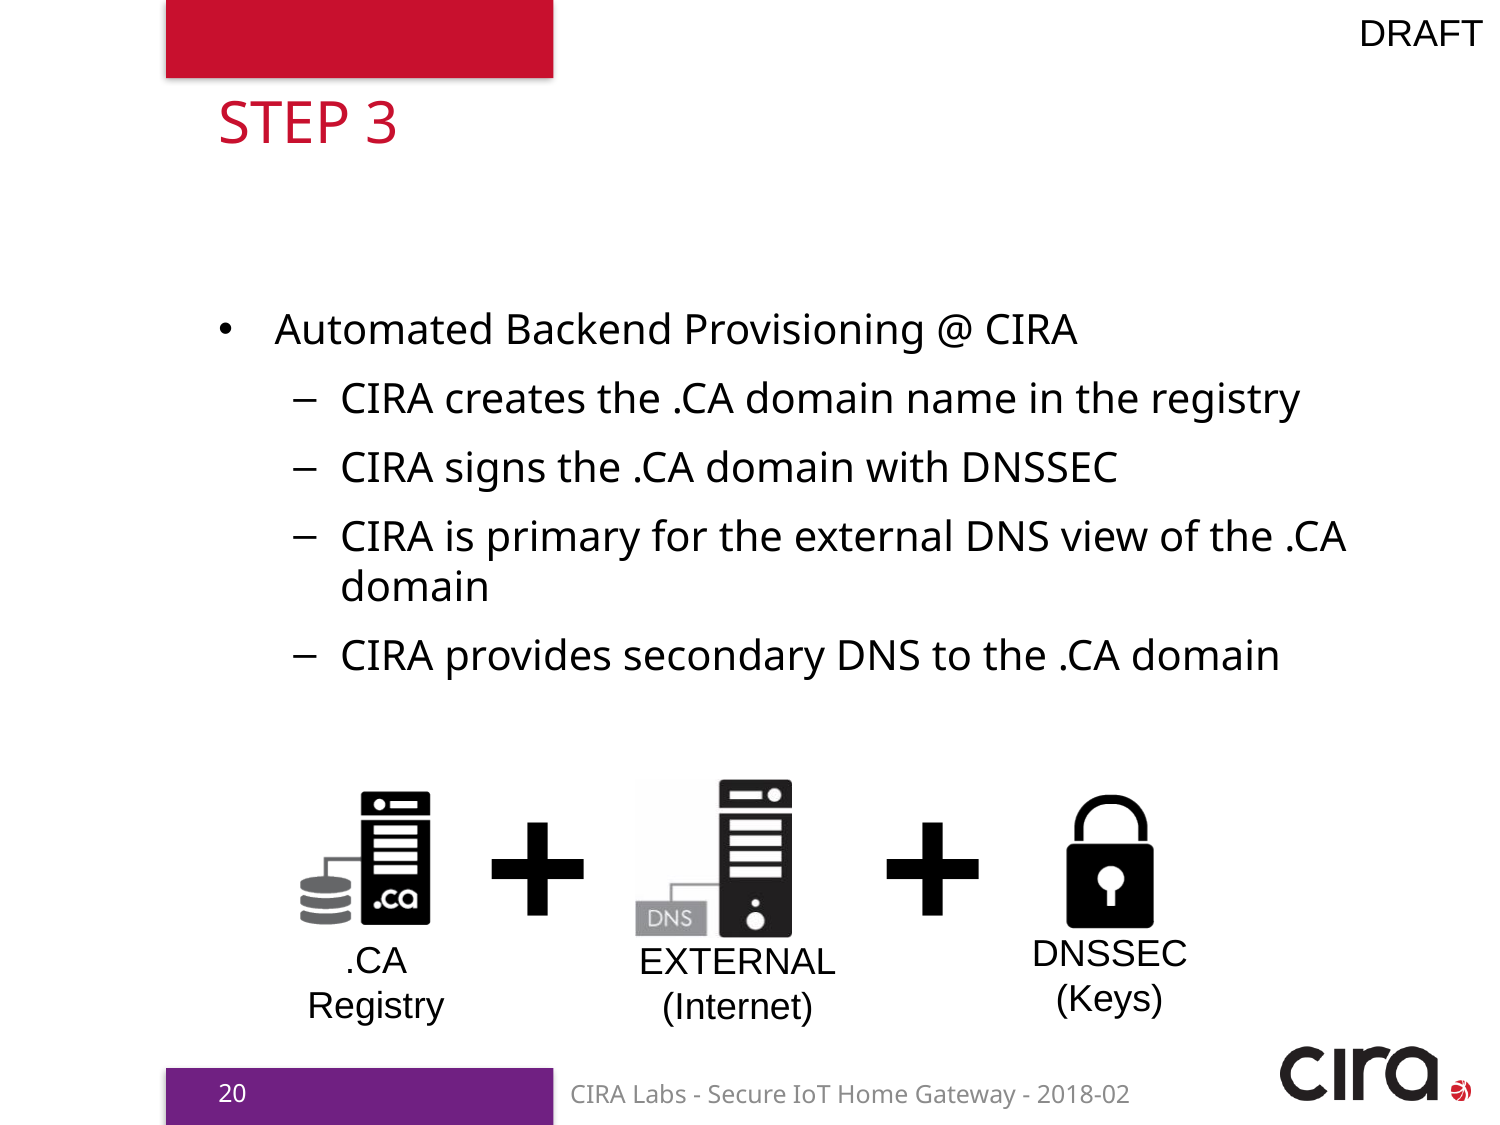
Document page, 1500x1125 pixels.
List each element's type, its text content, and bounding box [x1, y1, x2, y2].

text_box EXTERNAL (Internet) [624, 929, 852, 1035]
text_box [1034, 786, 1186, 1028]
title Step 3 [203, 78, 1422, 266]
slide_number 20 [203, 1064, 554, 1125]
picture [634, 778, 792, 938]
picture [289, 782, 441, 935]
text_box .CA Registry [292, 928, 460, 1034]
text_box + [470, 739, 607, 975]
footer CIRA Labs - Secure IoT Home Gateway - 2018-02 [555, 1066, 1312, 1125]
list Automated Backend Provisioning @ CIRA CIRA creates the .CA domain name in the registry CIRA signs the .CA domain with DNSSEC CIRA is primary for the external DNS view of the .CA domain CIRA provides secondary DNS to the .CA domain [203, 295, 1422, 1038]
picture [1280, 1046, 1471, 1101]
text_box + [864, 739, 1001, 975]
